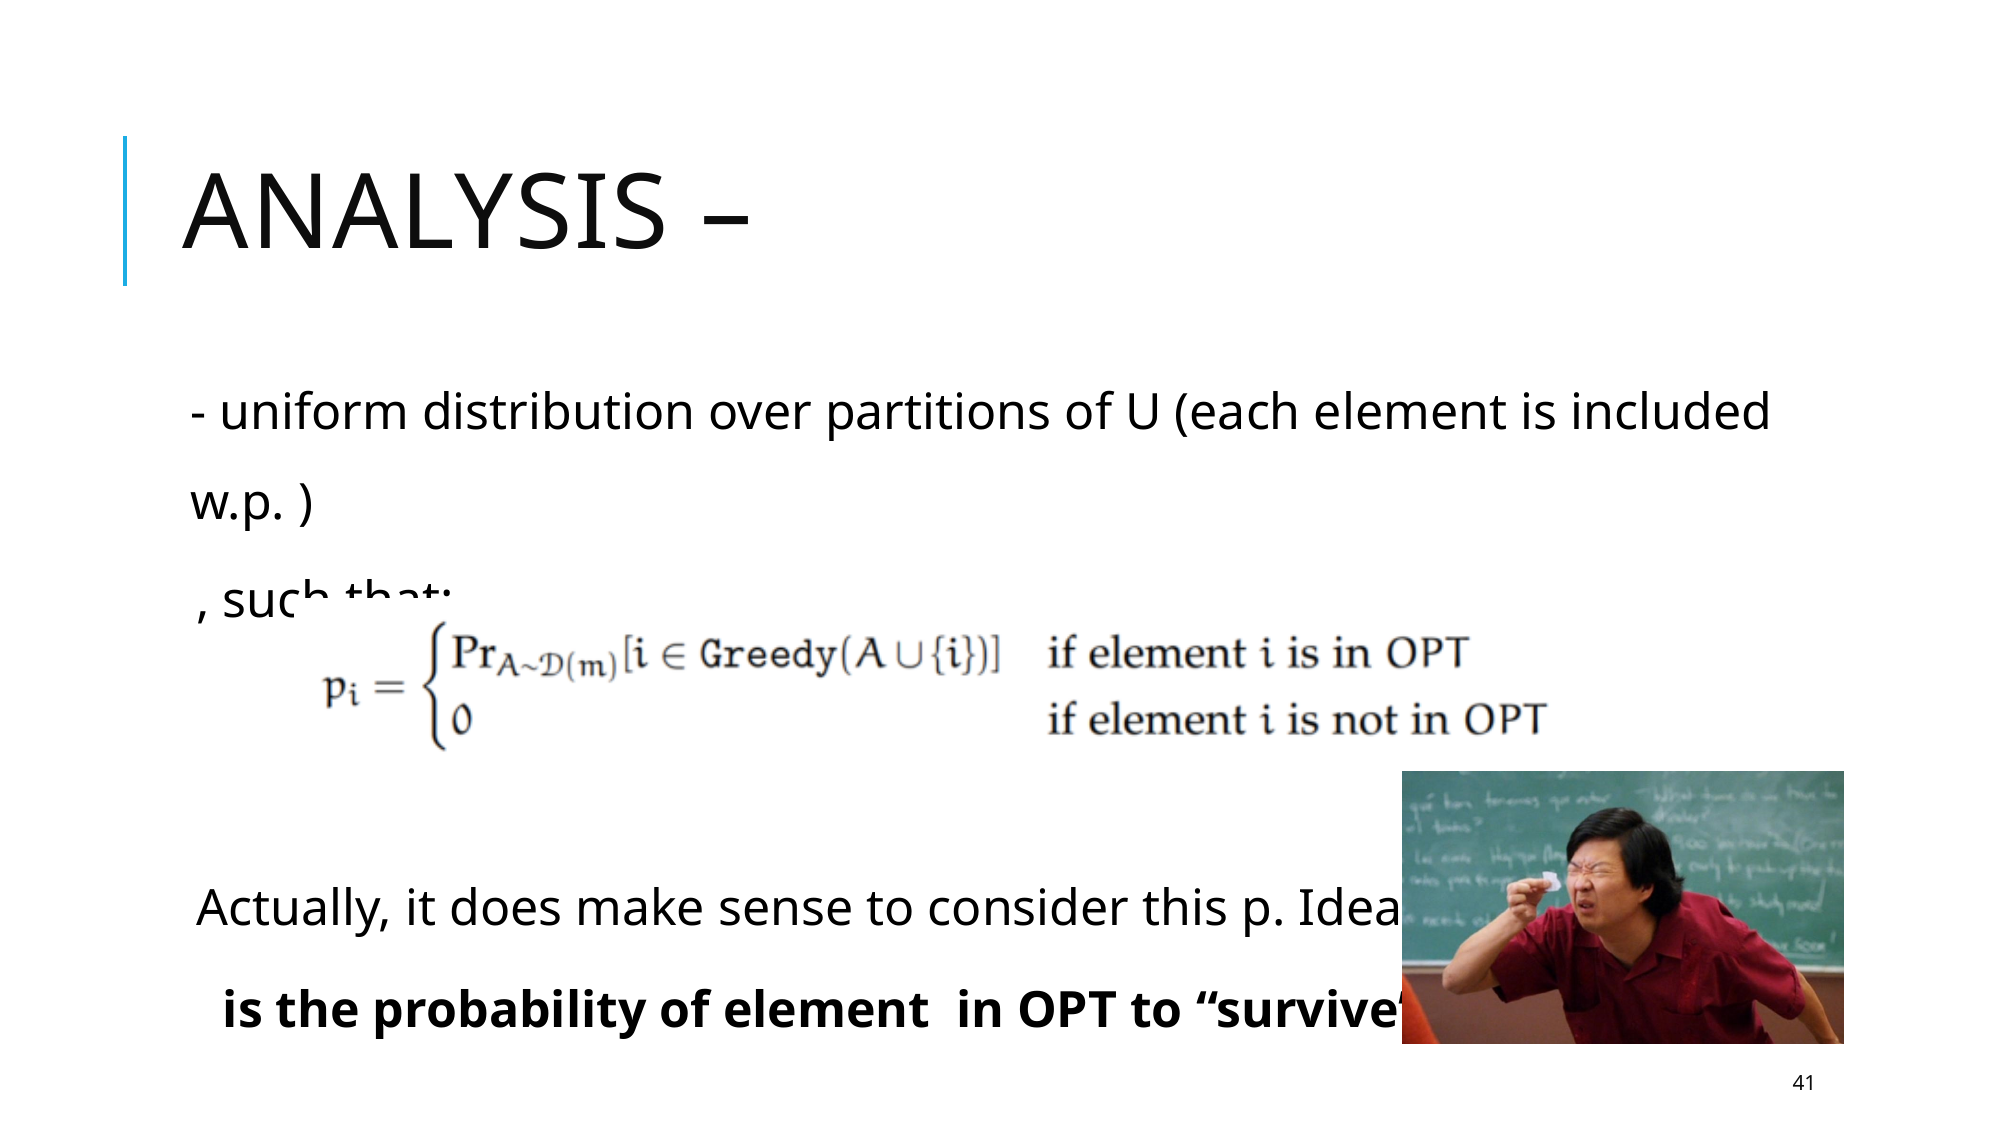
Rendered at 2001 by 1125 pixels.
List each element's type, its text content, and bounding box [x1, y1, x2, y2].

picture [294, 598, 1844, 1045]
slide_number 41 [1777, 1061, 1938, 1107]
